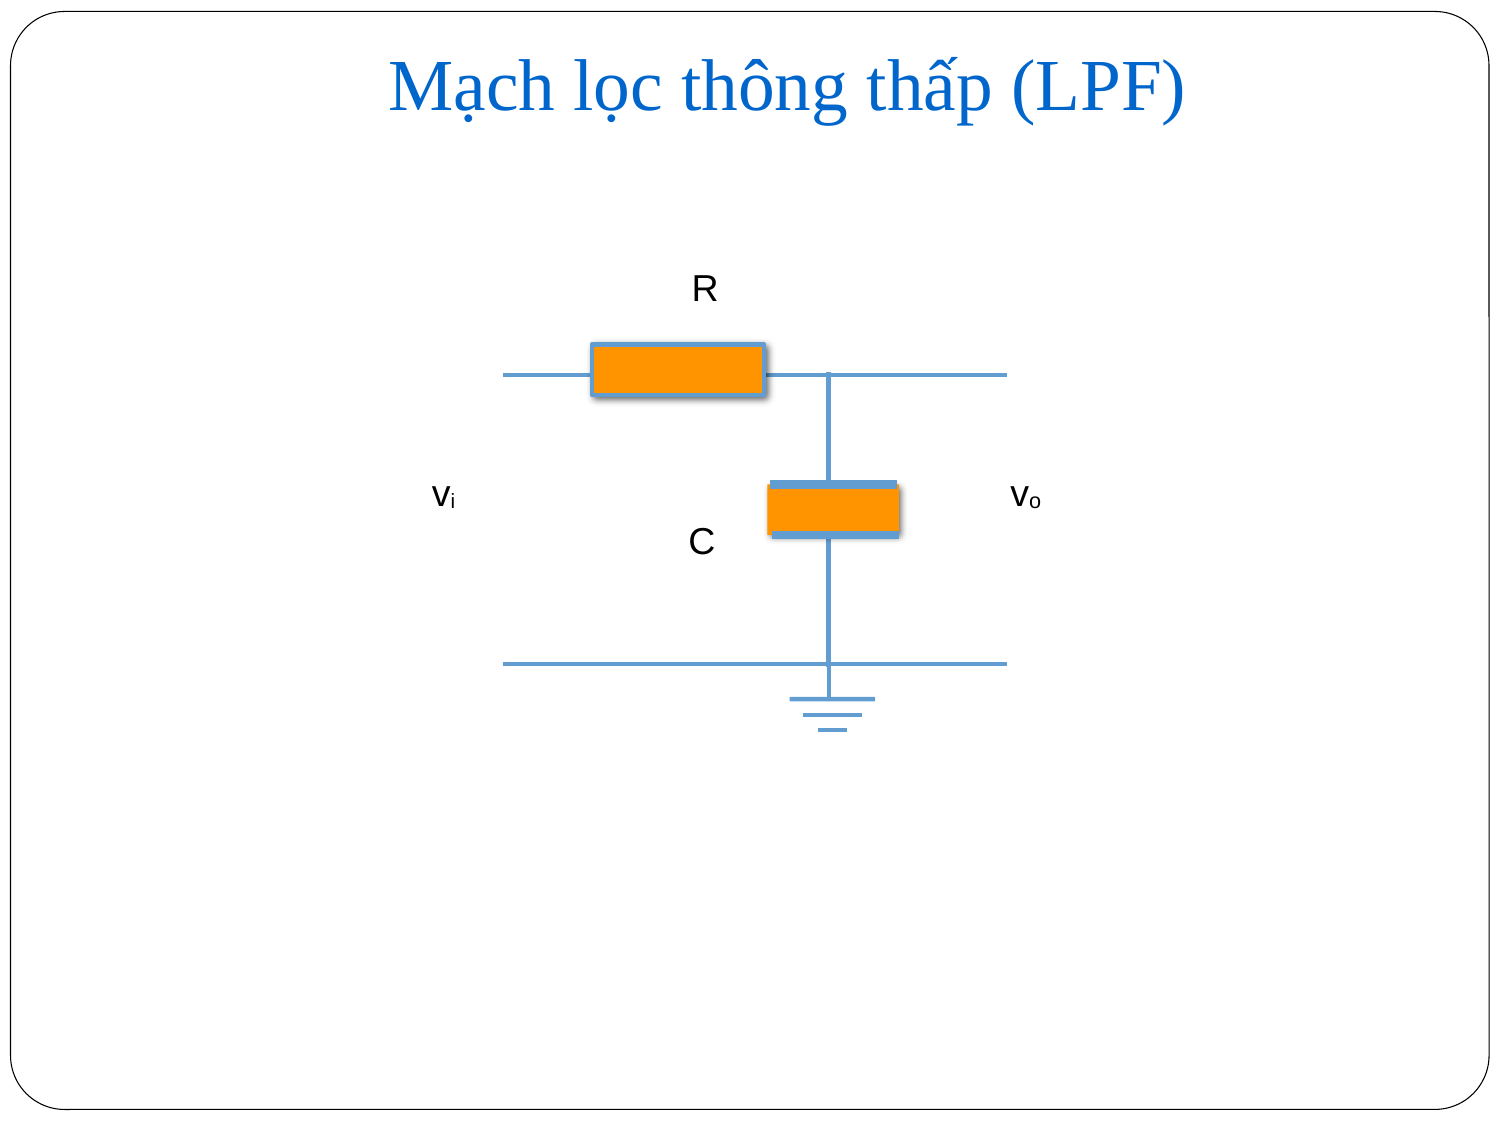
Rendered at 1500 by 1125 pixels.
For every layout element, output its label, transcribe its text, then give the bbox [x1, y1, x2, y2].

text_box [424, 256, 1151, 731]
title Mạch lọc thông thấp (LPF) [149, 36, 1426, 134]
